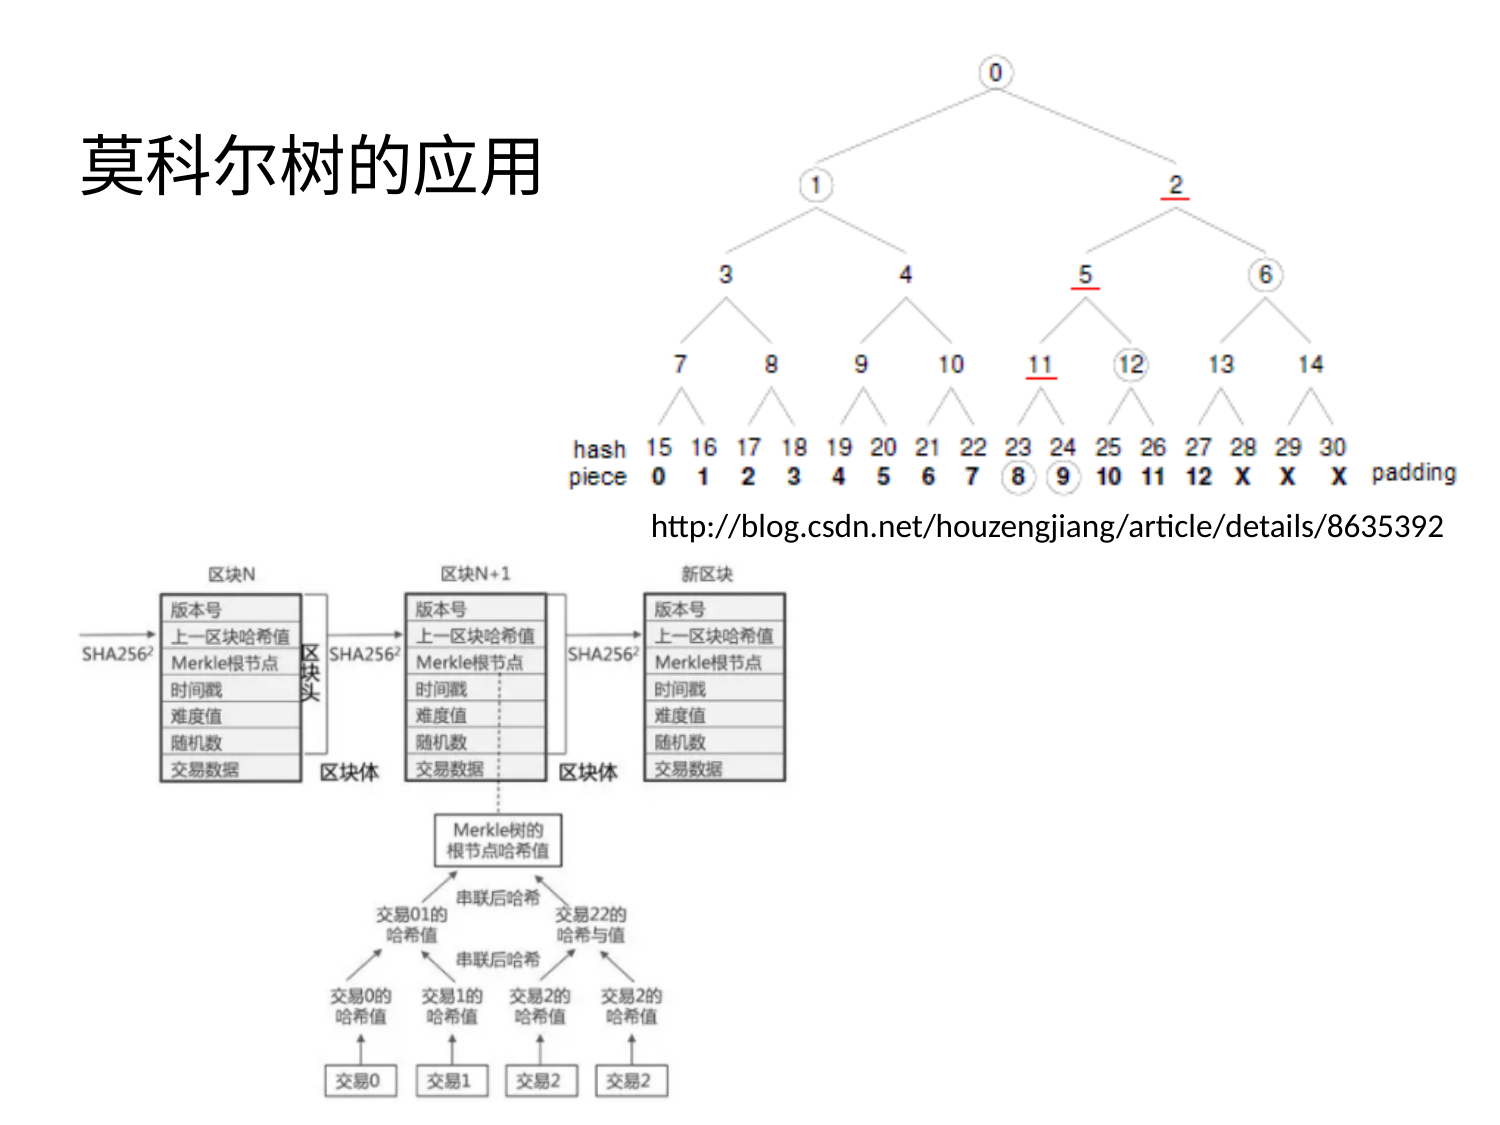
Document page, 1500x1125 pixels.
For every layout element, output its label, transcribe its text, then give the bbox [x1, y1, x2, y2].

title 莫科尔树的应用 [64, 59, 560, 278]
picture [560, 46, 1473, 508]
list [0, 552, 816, 1104]
text_box http://blog.csdn.net/houzengjiang/article/details/8635392 [636, 497, 1500, 552]
